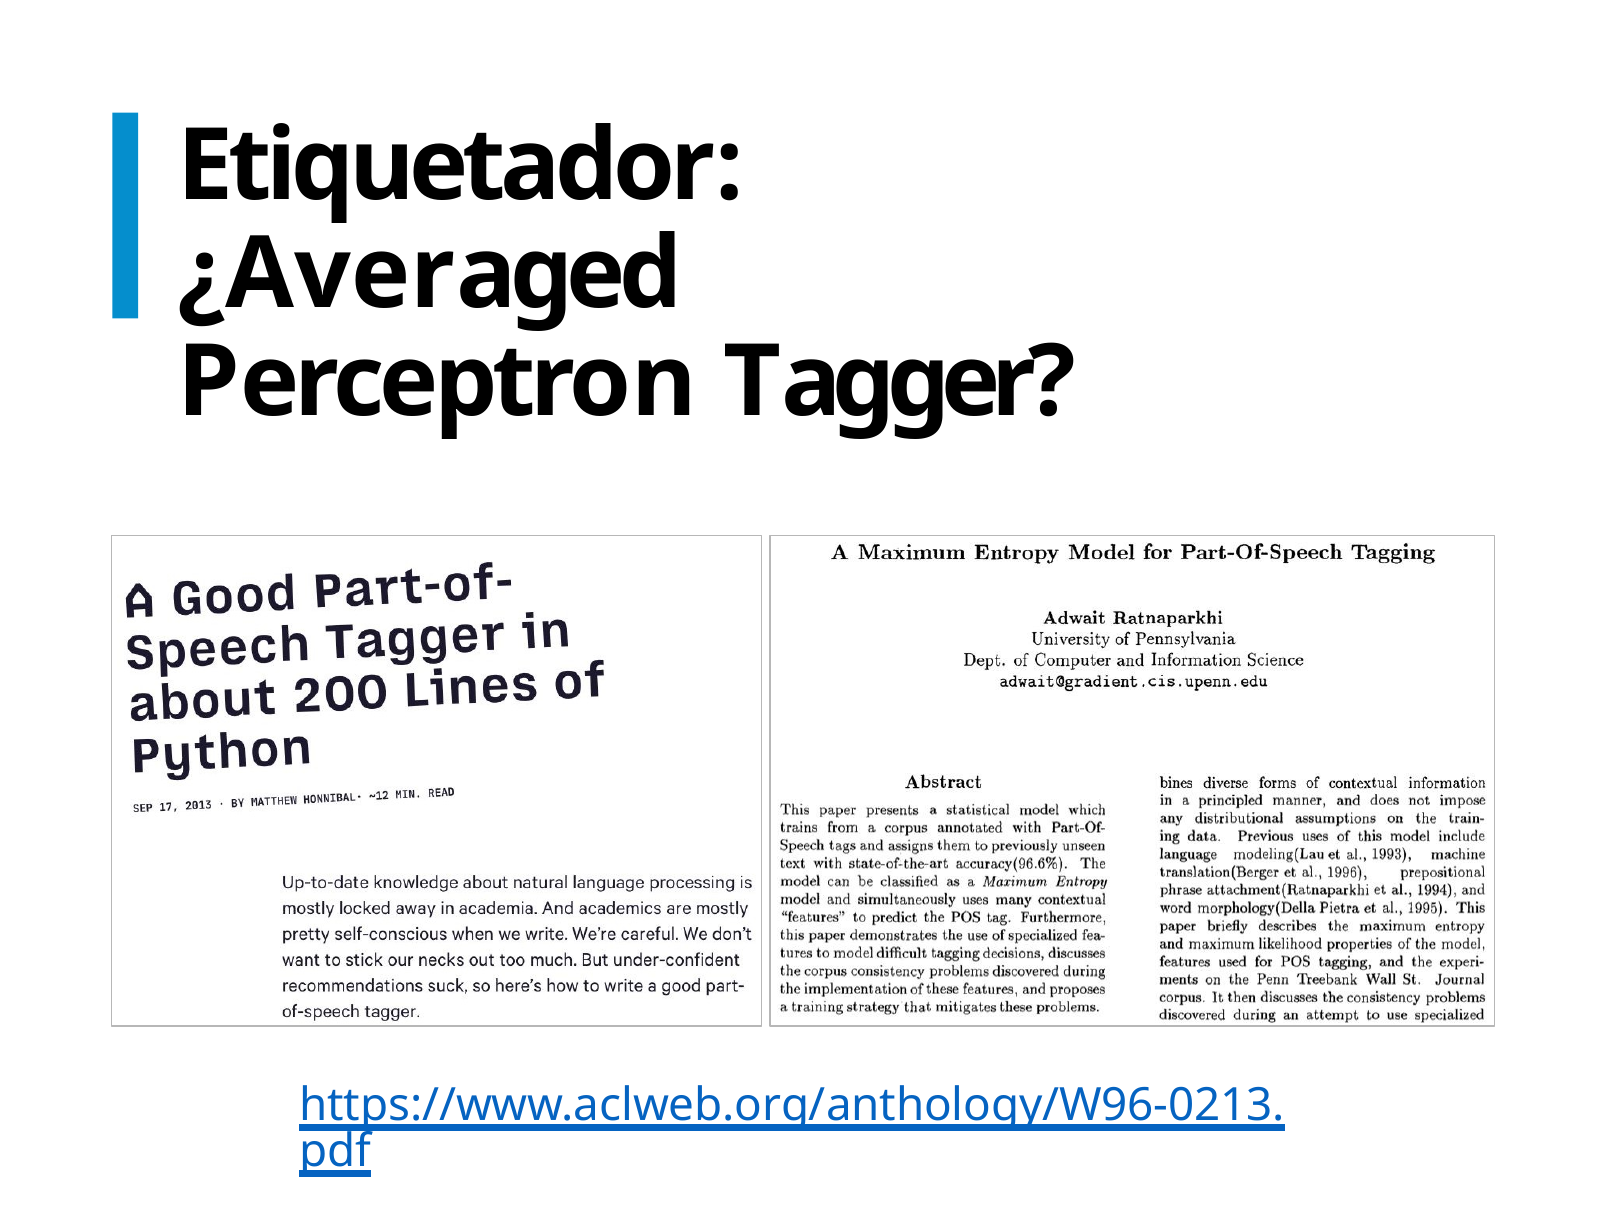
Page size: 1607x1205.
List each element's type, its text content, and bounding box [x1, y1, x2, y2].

text_box https://www.aclweb.org/anthology/W96-0213.pdf [297, 1072, 1310, 1138]
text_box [769, 534, 1496, 1028]
title Etiquetador: ¿Averaged Perceptron Tagger? [175, 95, 1228, 436]
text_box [110, 534, 763, 1028]
